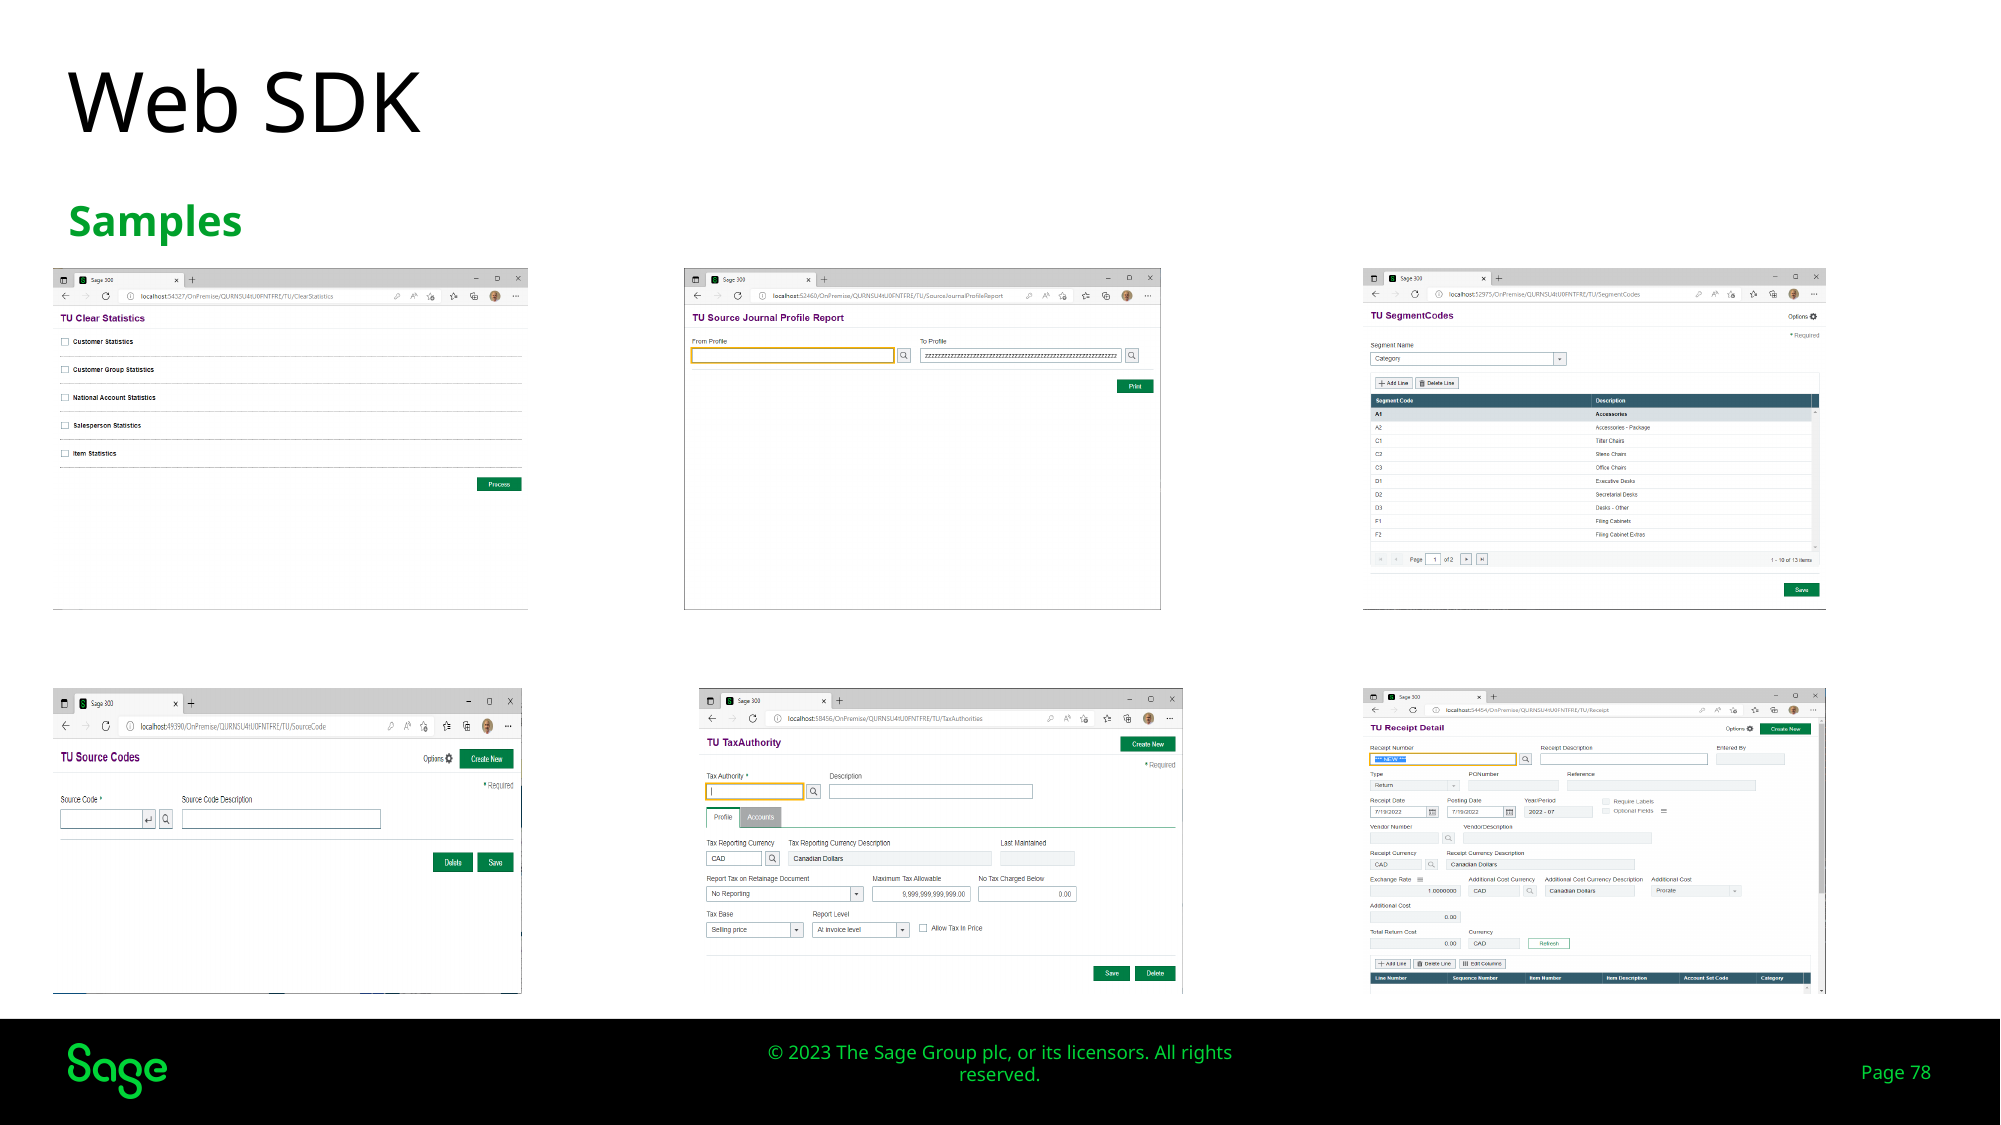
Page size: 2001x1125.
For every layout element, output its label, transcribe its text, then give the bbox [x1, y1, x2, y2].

picture [53, 688, 522, 994]
picture [699, 688, 1183, 994]
picture [68, 1043, 167, 1099]
list Samples [68, 186, 1930, 259]
picture [1363, 268, 1826, 610]
slide_number Page 78 [1809, 1043, 1947, 1104]
picture [684, 268, 1161, 610]
picture [53, 268, 528, 610]
title Web SDK [67, 49, 1930, 147]
picture [1363, 688, 1826, 994]
